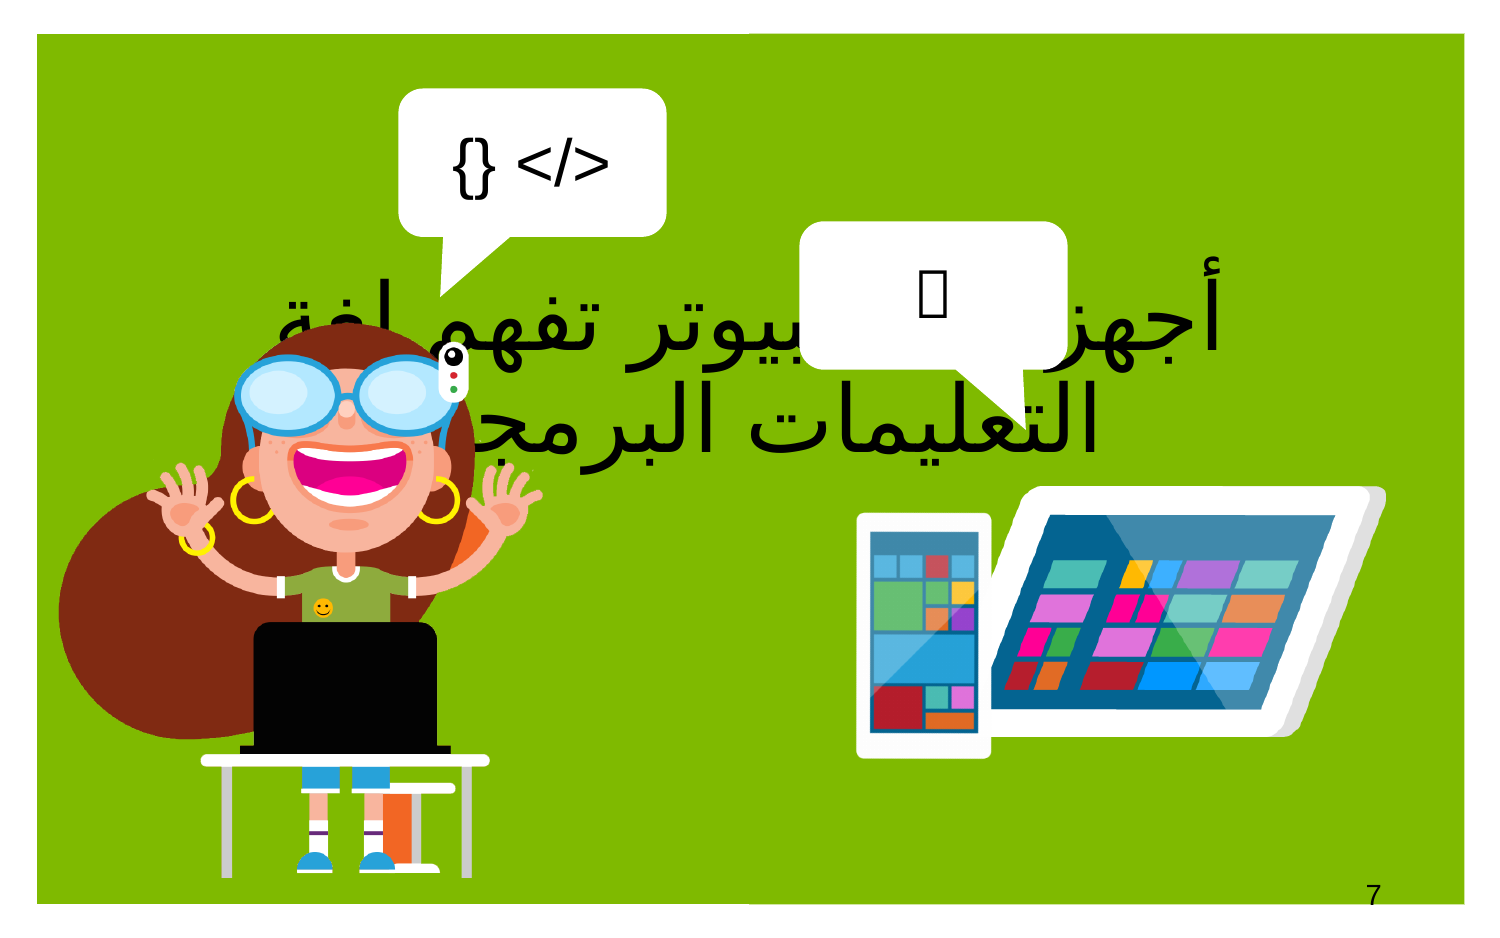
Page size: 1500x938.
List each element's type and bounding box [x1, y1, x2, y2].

text_box [799, 221, 1068, 370]
text_box [821, 486, 1386, 772]
picture [2, 0, 1498, 938]
